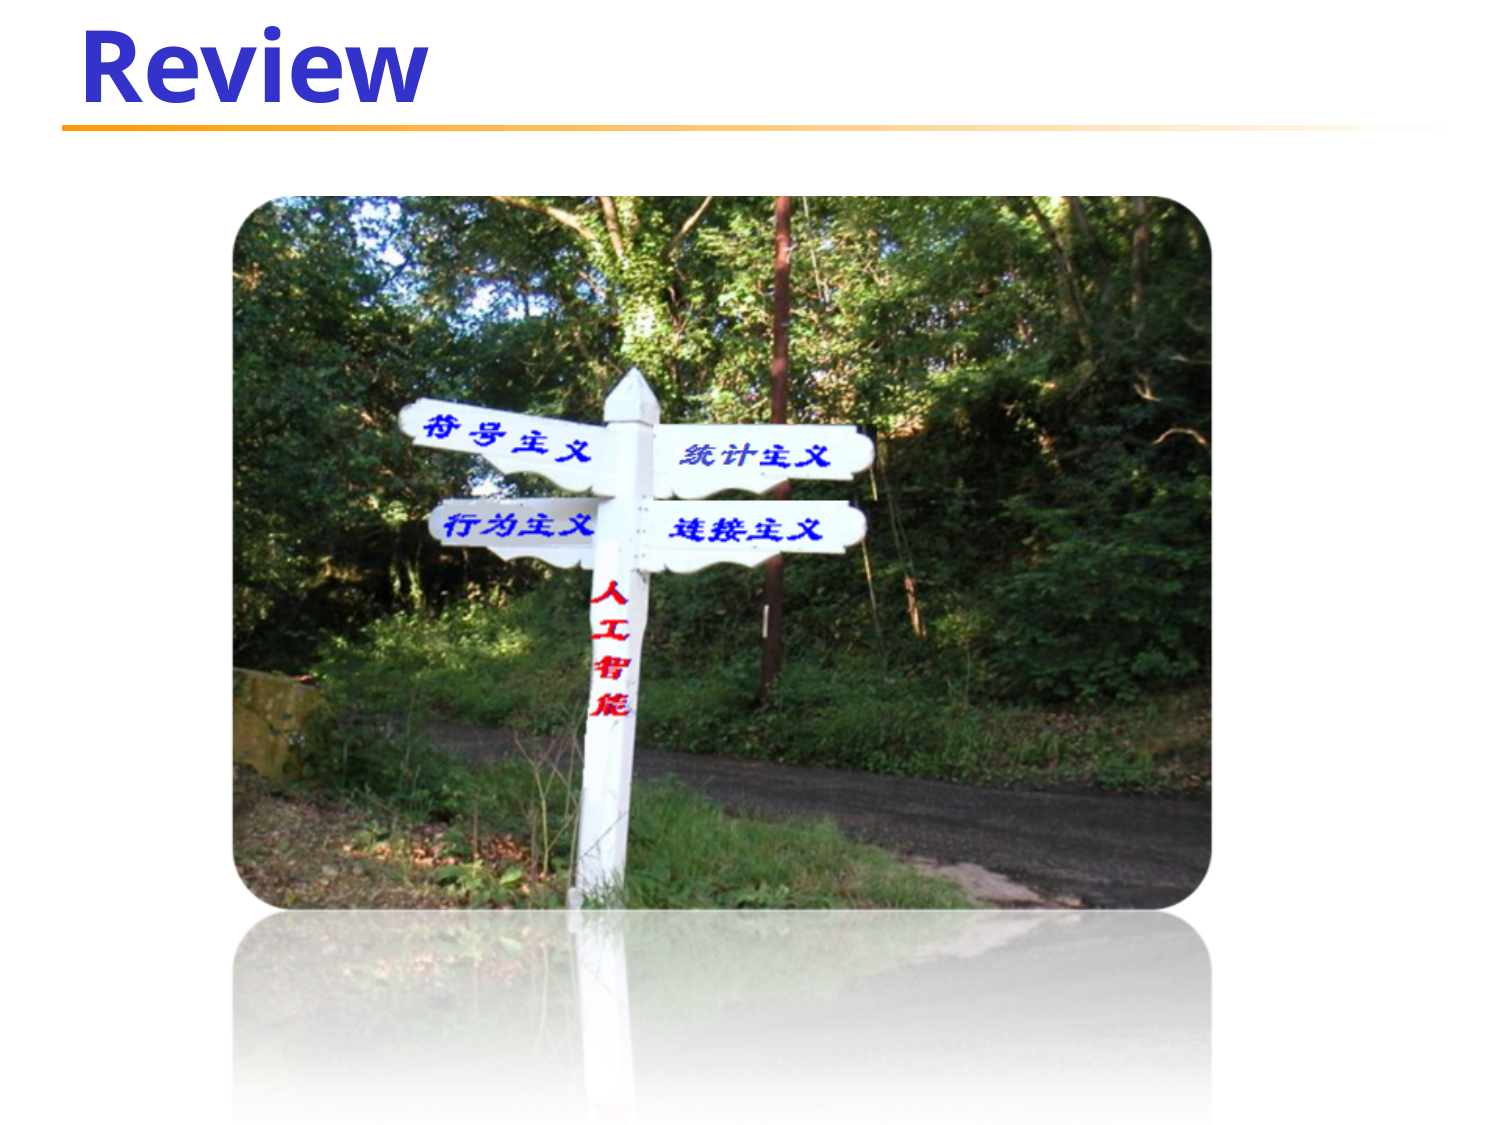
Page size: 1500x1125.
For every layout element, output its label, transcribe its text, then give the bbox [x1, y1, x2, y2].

title Review [62, 0, 1500, 131]
picture [229, 196, 1215, 1125]
